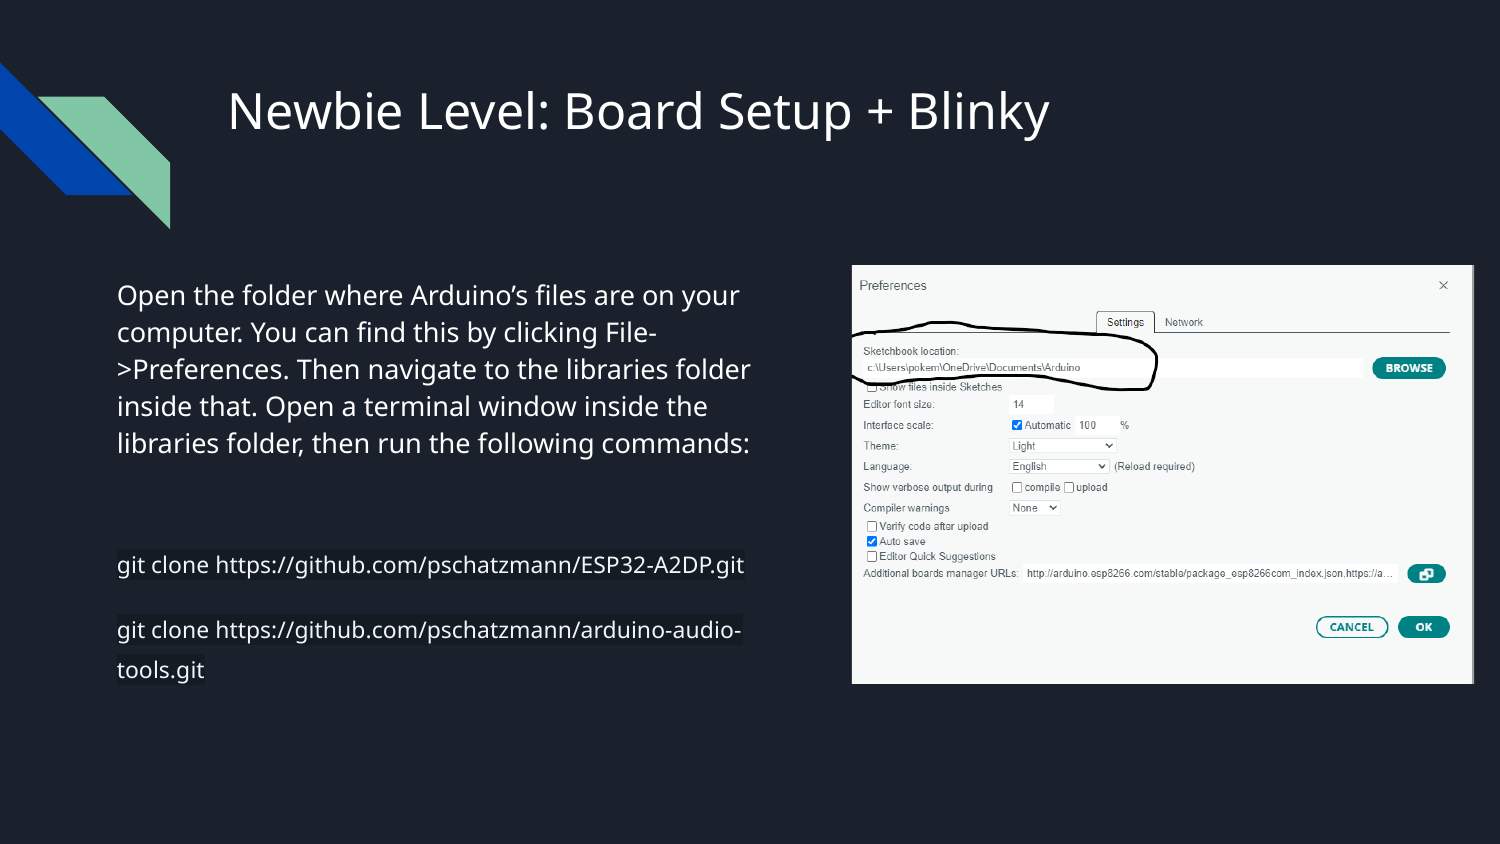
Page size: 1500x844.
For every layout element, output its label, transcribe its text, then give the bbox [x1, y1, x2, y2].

title Newbie Level: Board Setup + Blinky [212, 64, 1368, 215]
picture [851, 264, 1475, 684]
list Open the folder where Arduino’s files are on your computer. You can find this by clicking File->Preferences. Then navigate to the libraries folder inside that. Open a terminal window inside the libraries folder, then run the following commands: git clone https://github.com/pschatzmann/ESP32-A2DP.git git clone https://github.com/pschatzmann/arduino-audio-tools.git [101, 258, 812, 736]
